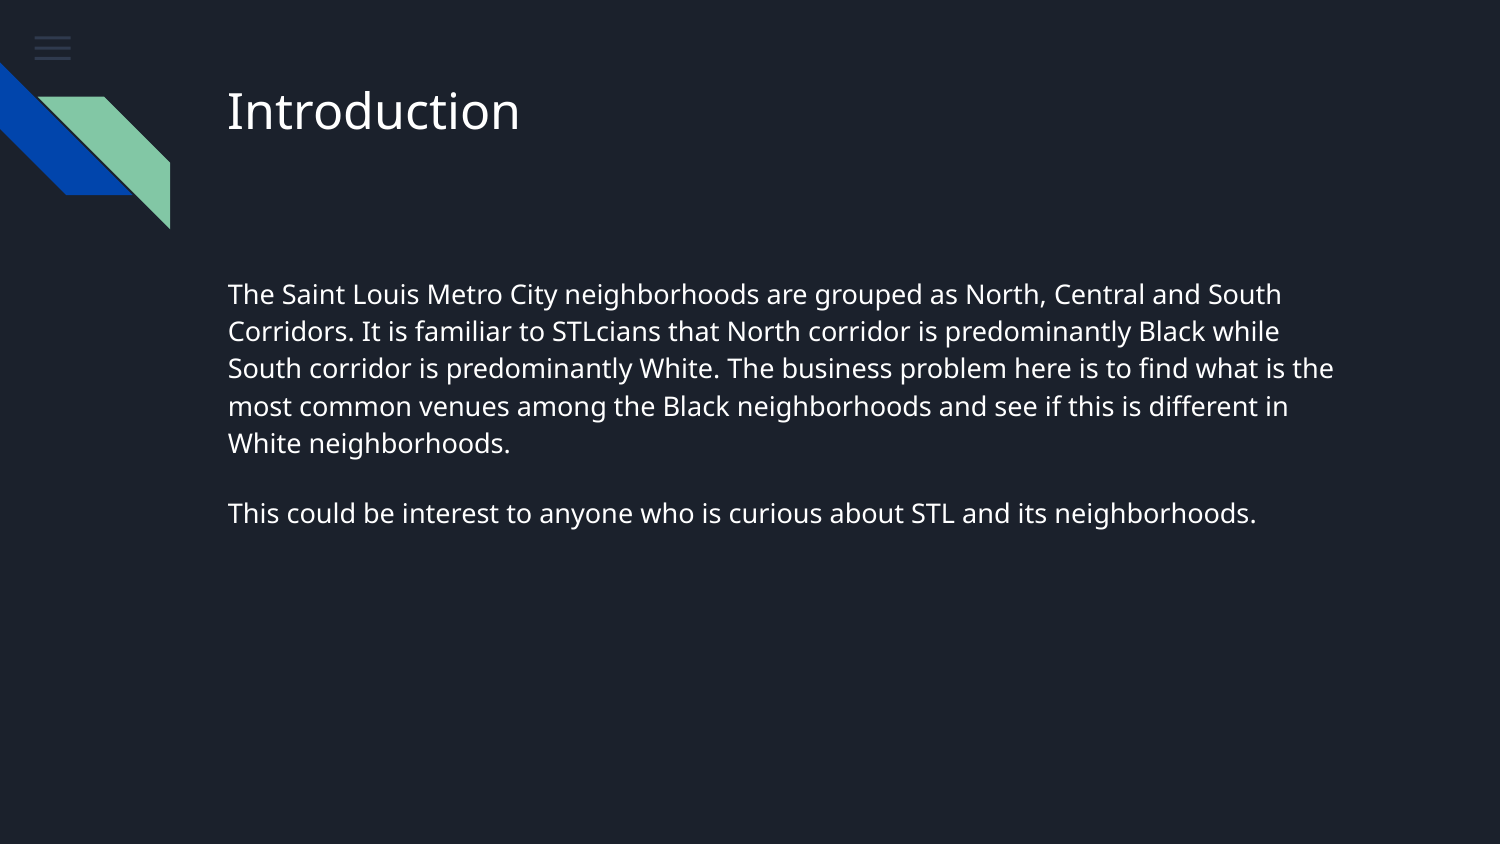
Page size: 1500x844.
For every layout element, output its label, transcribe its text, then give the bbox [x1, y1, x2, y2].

list The Saint Louis Metro City neighborhoods are grouped as North, Central and South Corridors. It is familiar to STLcians that North corridor is predominantly Black while South corridor is predominantly White. The business problem here is to find what is the most common venues among the Black neighborhoods and see if this is different in White neighborhoods. This could be interest to anyone who is curious about STL and its neighborhoods. [212, 257, 1368, 735]
title Introduction [212, 64, 1368, 215]
